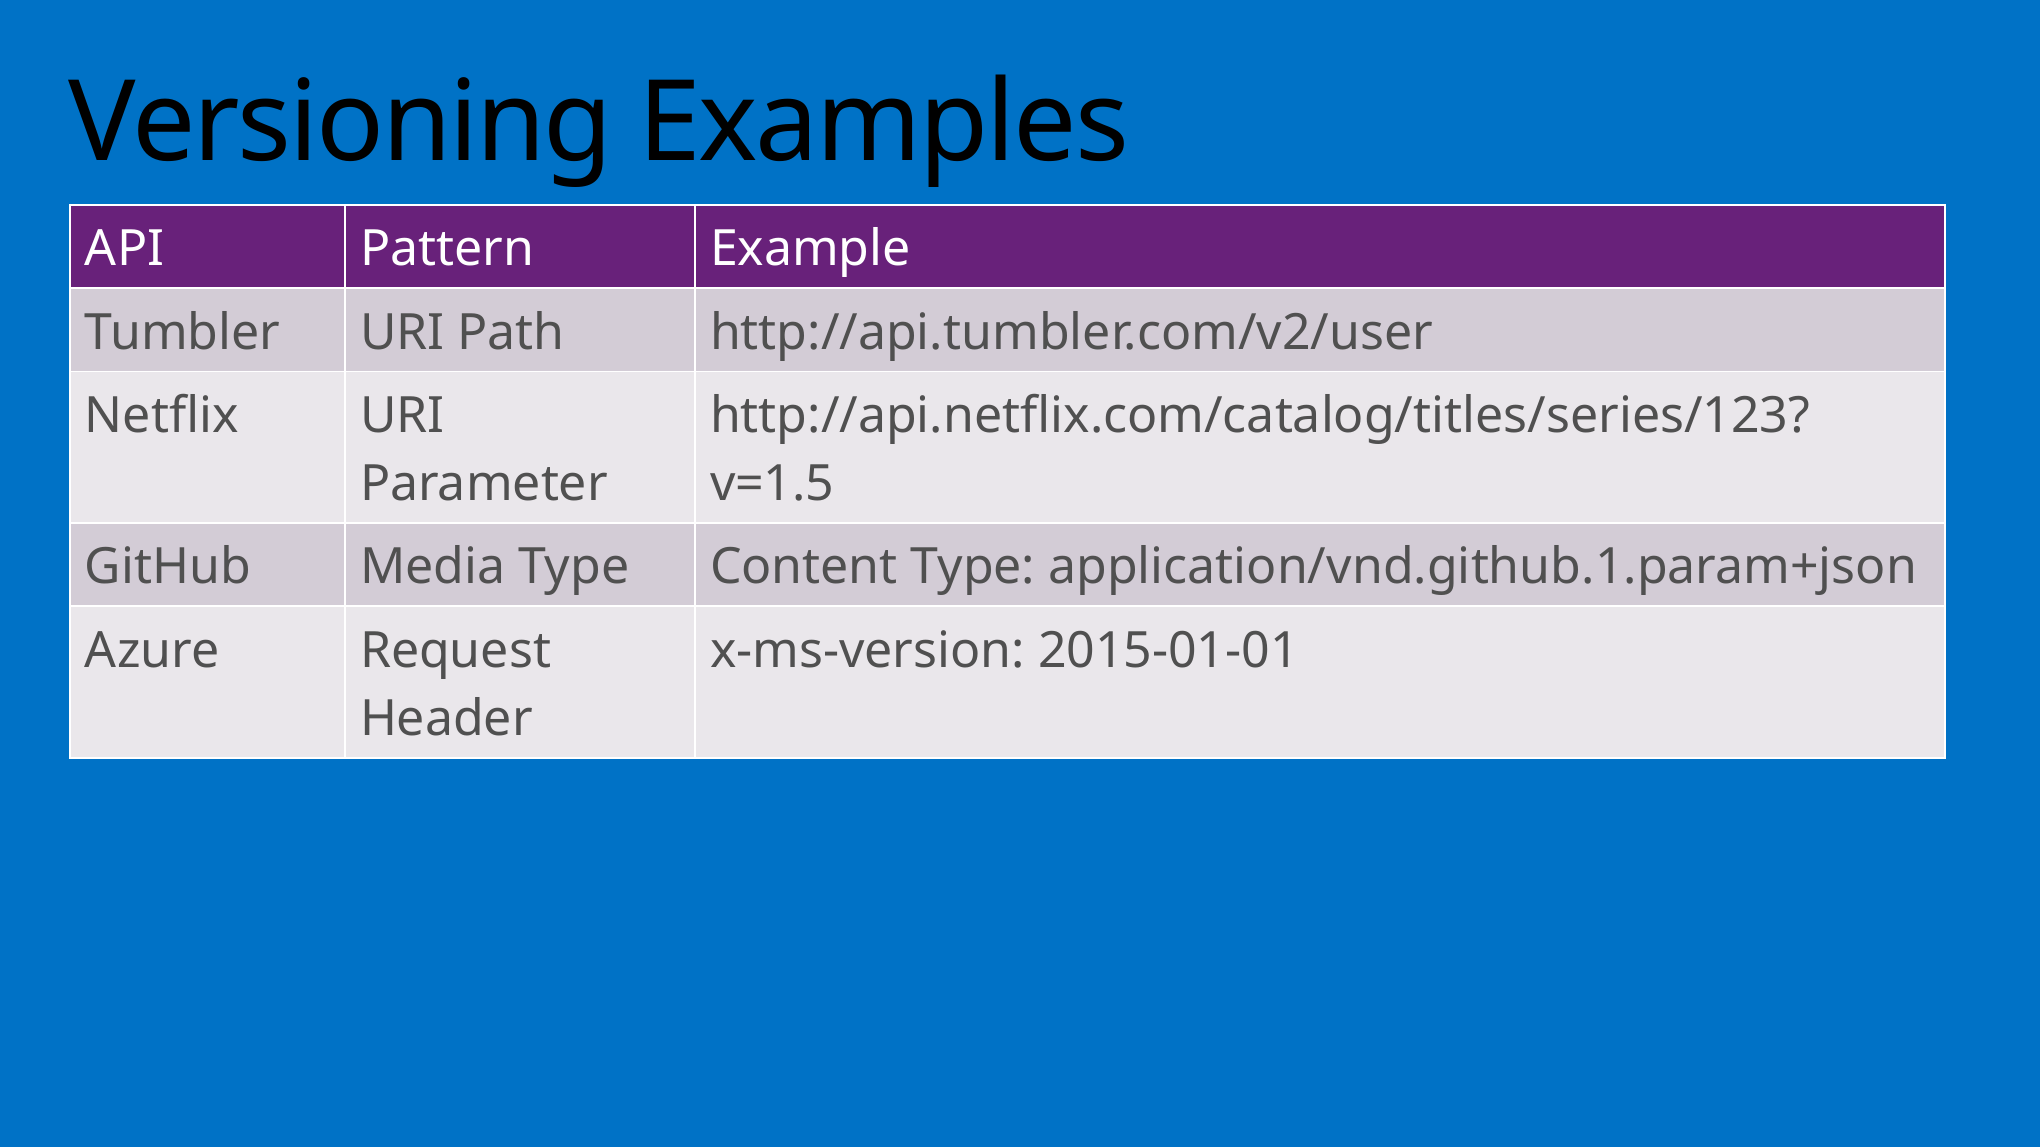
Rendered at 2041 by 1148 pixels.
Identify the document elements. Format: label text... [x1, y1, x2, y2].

table_cell Tumbler [71, 289, 344, 371]
table_cell URI Parameter [346, 372, 694, 522]
title Versioning Examples [45, 48, 1996, 199]
table_cell GitHub [71, 524, 344, 605]
table_cell Azure [71, 607, 344, 757]
table_cell Netflix [71, 372, 344, 522]
table_header Pattern [346, 206, 694, 287]
table_cell http://api.tumbler.com/v2/user [696, 289, 1944, 371]
table_cell x-ms-version: 2015-01-01 [696, 607, 1944, 757]
table_header Example [696, 206, 1944, 287]
table_cell http://api.netflix.com/catalog/titles/series/123?v=1.5 [696, 372, 1944, 522]
table_header API [71, 206, 344, 287]
table_cell Request Header [346, 607, 694, 757]
table_cell Content Type: application/vnd.github.1.param+json [696, 524, 1944, 605]
table_cell Media Type [346, 524, 694, 605]
table_cell URI Path [346, 289, 694, 371]
